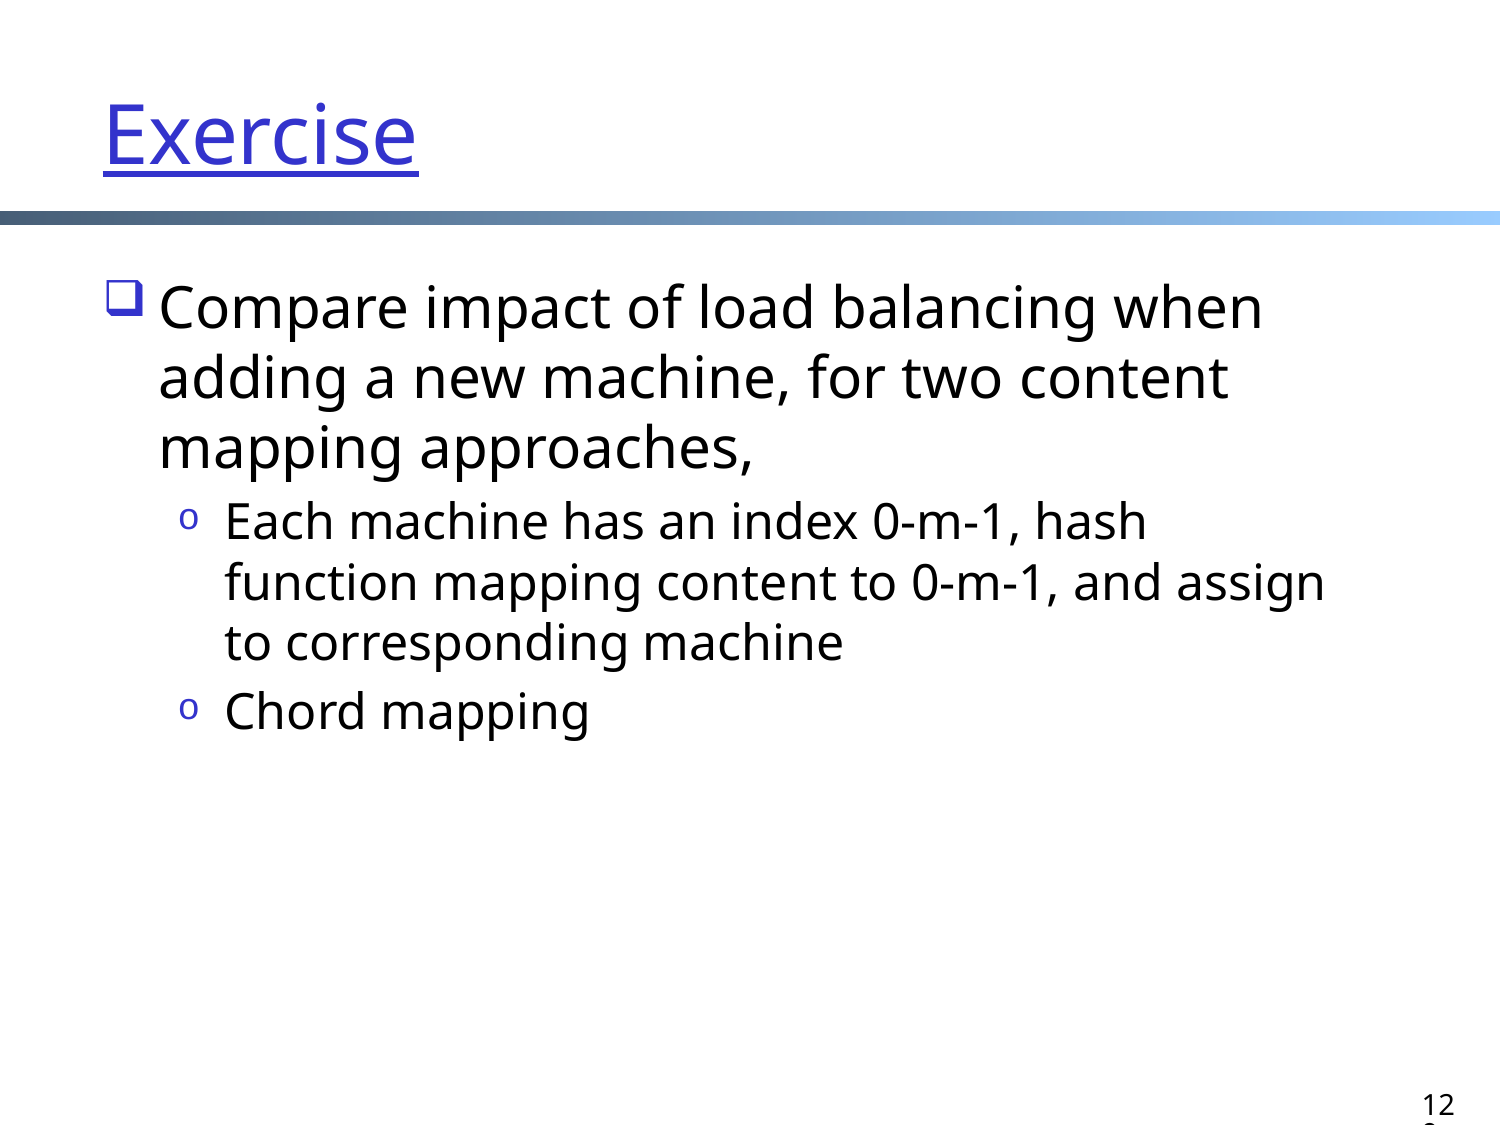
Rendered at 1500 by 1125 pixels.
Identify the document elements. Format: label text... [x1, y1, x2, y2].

title Exercise [87, 37, 1363, 225]
text_box [1424, 212, 1428, 224]
list Compare impact of load balancing when adding a new machine, for two content mapping approaches, Each machine has an index 0-m-1, hash function mapping content to 0-m-1, and assign to corresponding machine Chord mapping [87, 262, 1363, 1025]
slide_number 129 [1406, 1078, 1482, 1125]
